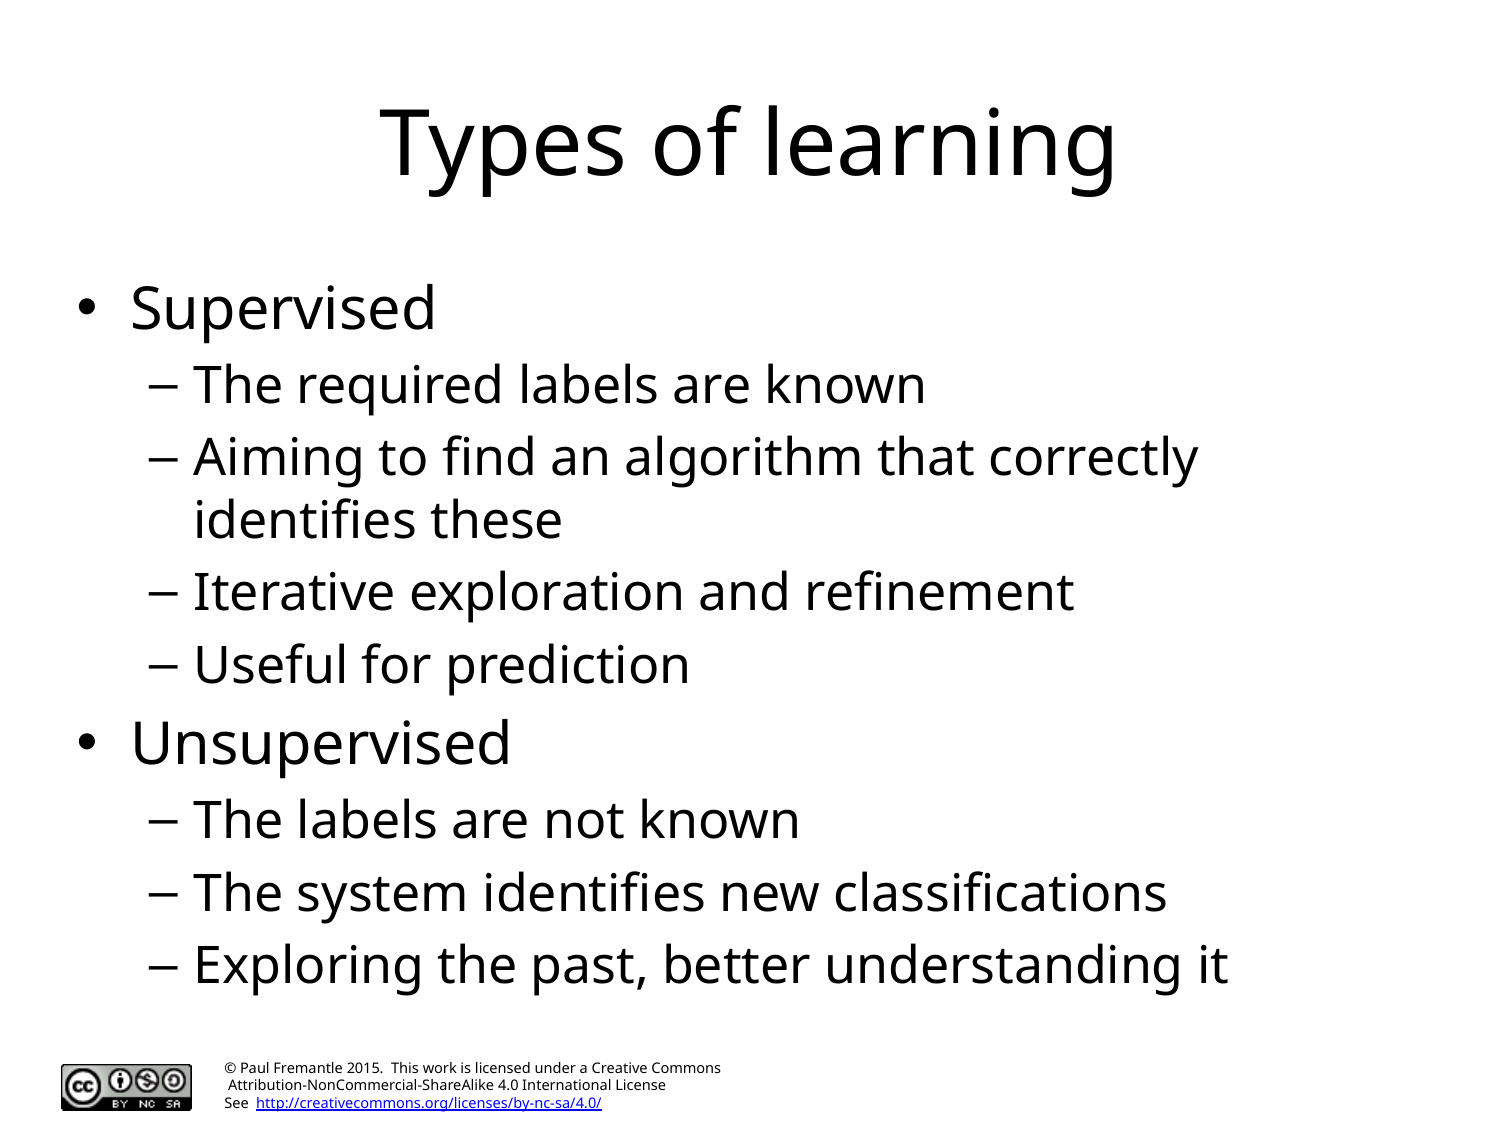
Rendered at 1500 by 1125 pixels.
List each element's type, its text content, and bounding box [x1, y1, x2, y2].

list Supervised The required labels are known Aiming to find an algorithm that correctly identifies these Iterative exploration and refinement Useful for prediction Unsupervised The labels are not known The system identifies new classifications Exploring the past, better understanding it [61, 262, 1412, 1005]
title Types of learning [75, 45, 1425, 233]
picture [61, 1064, 192, 1111]
